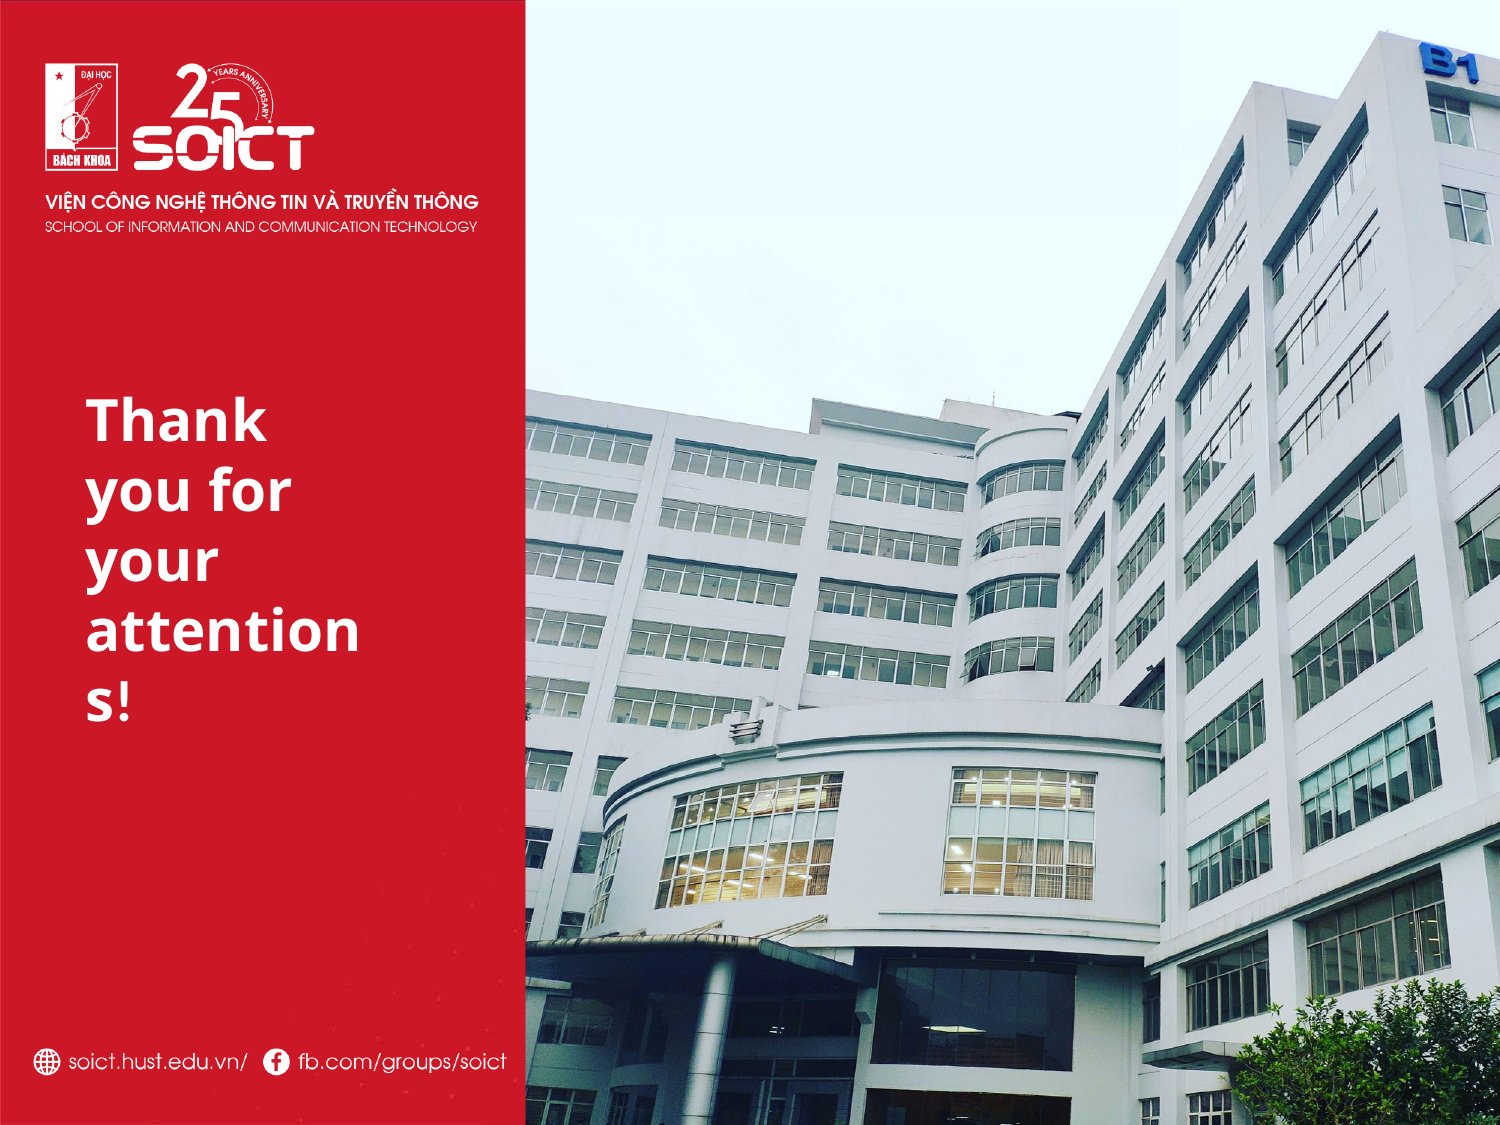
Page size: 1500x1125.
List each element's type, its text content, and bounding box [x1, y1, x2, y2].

text_box Thank you for​ your attentions!​ [70, 375, 393, 741]
picture [0, 0, 1500, 1125]
